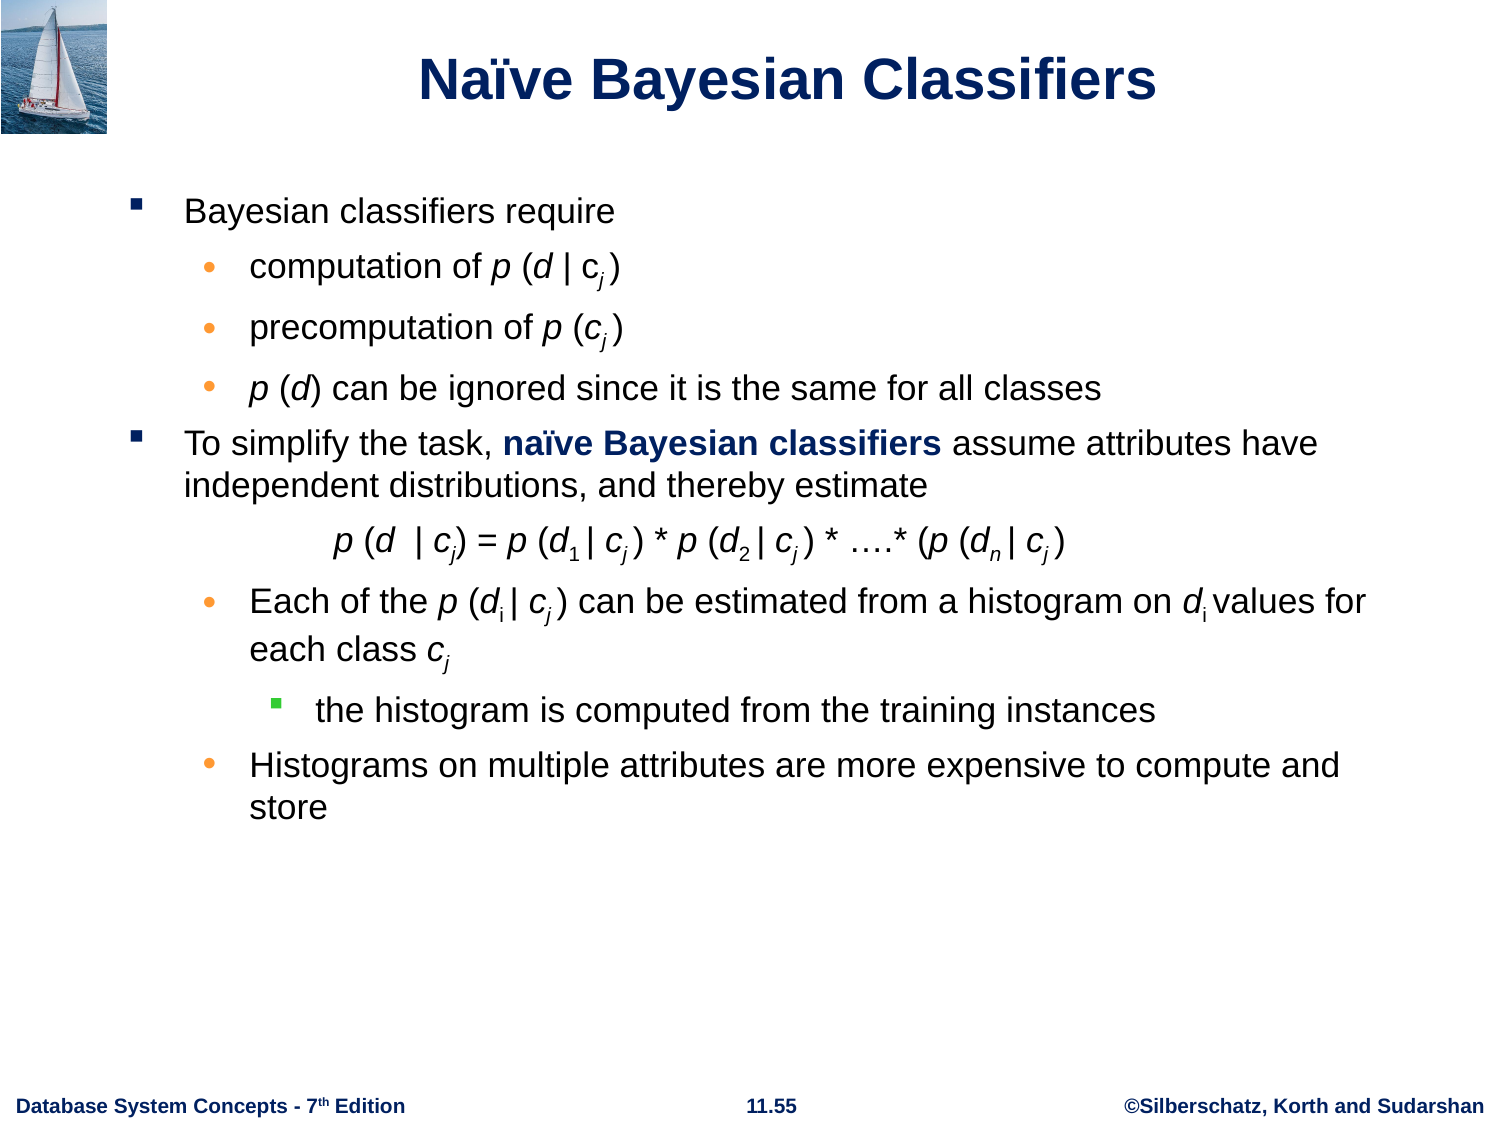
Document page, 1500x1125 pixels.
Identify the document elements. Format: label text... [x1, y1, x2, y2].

picture [1, 0, 107, 134]
list Bayesian classifiers require computation of p (d | cj ) precomputation of p (cj ) p (d) can be ignored since it is the same for all classes To simplify the task, naïve Bayesian classifiers assume attributes have independent distributions, and thereby estimate p (d | cj) = p (d1 | cj ) * p (d2 | cj ) * ….* (p (dn | cj ) Each of the p (di | cj ) can be estimated from a histogram on di values for each class cj the histogram is computed from the training instances Histograms on multiple attributes are more expensive to compute and store [112, 180, 1400, 1062]
title Naïve Bayesian Classifiers [125, 18, 1452, 120]
